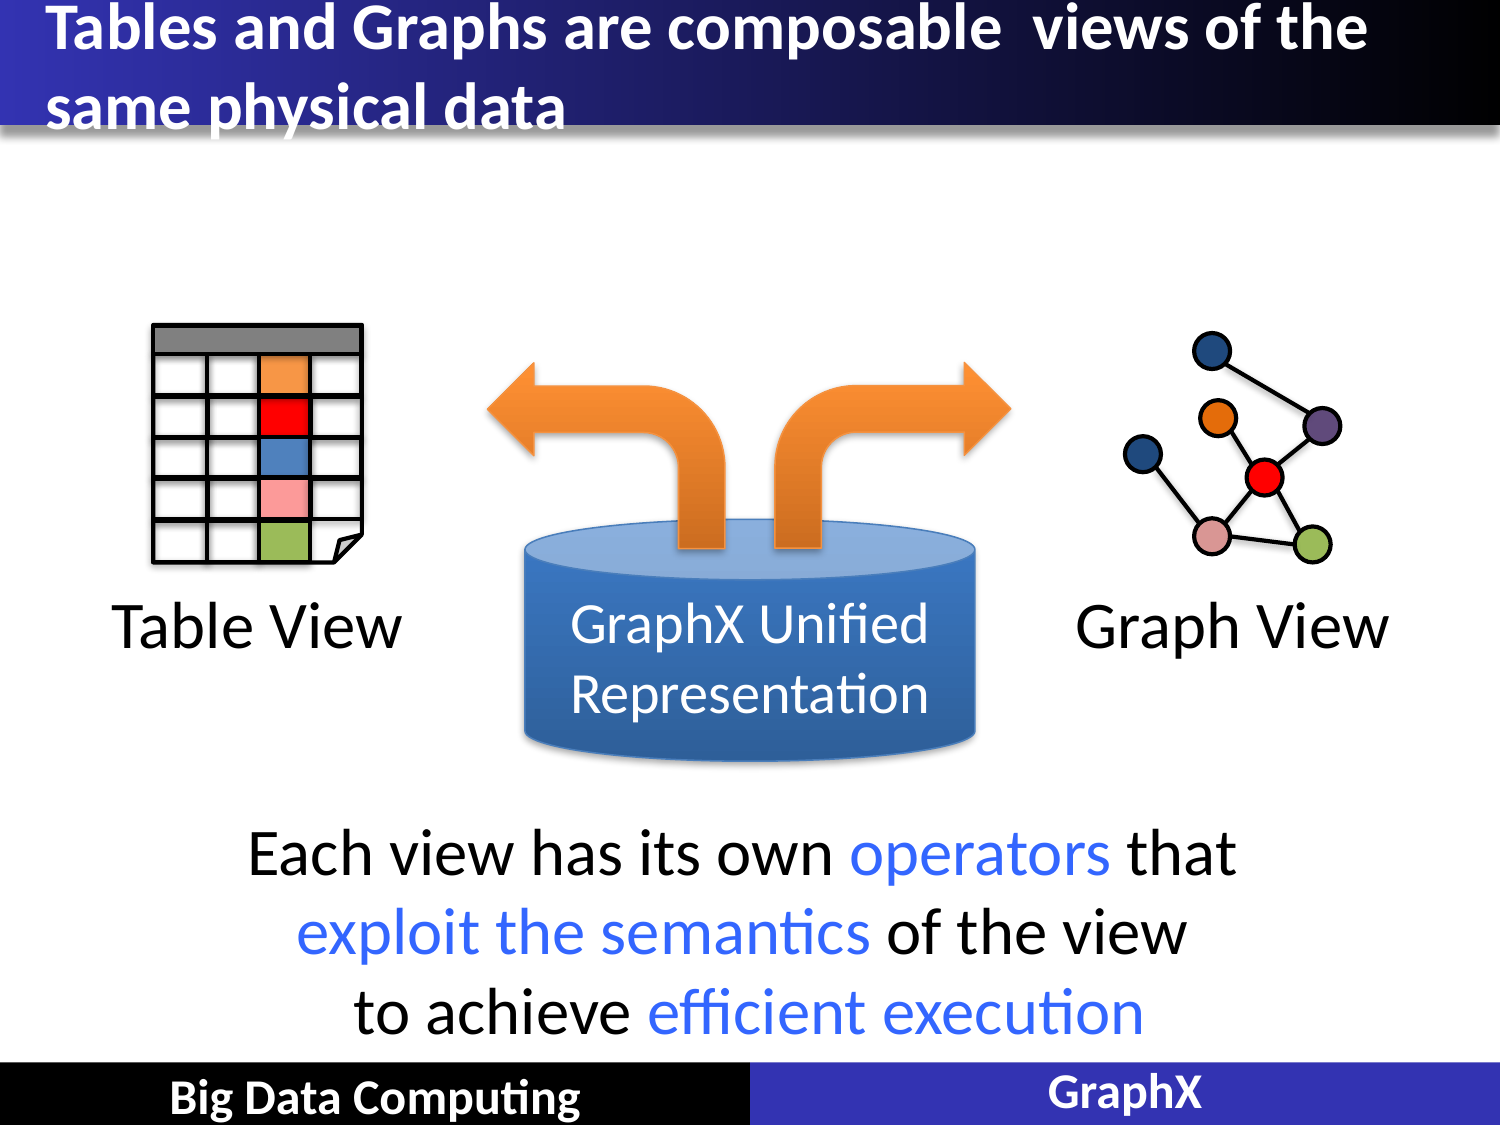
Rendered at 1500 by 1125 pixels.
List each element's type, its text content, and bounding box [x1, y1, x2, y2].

text_box Table View [96, 574, 418, 670]
text_box Each view has its own operators that exploit the semantics of the view to achieve efficient execution [0, 778, 1500, 1070]
title Tables and Graphs are composable views of the same physical data [0, 0, 1500, 126]
text_box GraphX Unified Representation [524, 558, 976, 762]
text_box Mirror Cache [539, 558, 961, 579]
text_box Graph View [1060, 574, 1405, 670]
text_box Big Data Computing [0, 1070, 749, 1119]
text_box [152, 324, 363, 563]
text_box GraphX [749, 1058, 1500, 1119]
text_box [487, 362, 1012, 549]
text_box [1124, 332, 1341, 563]
